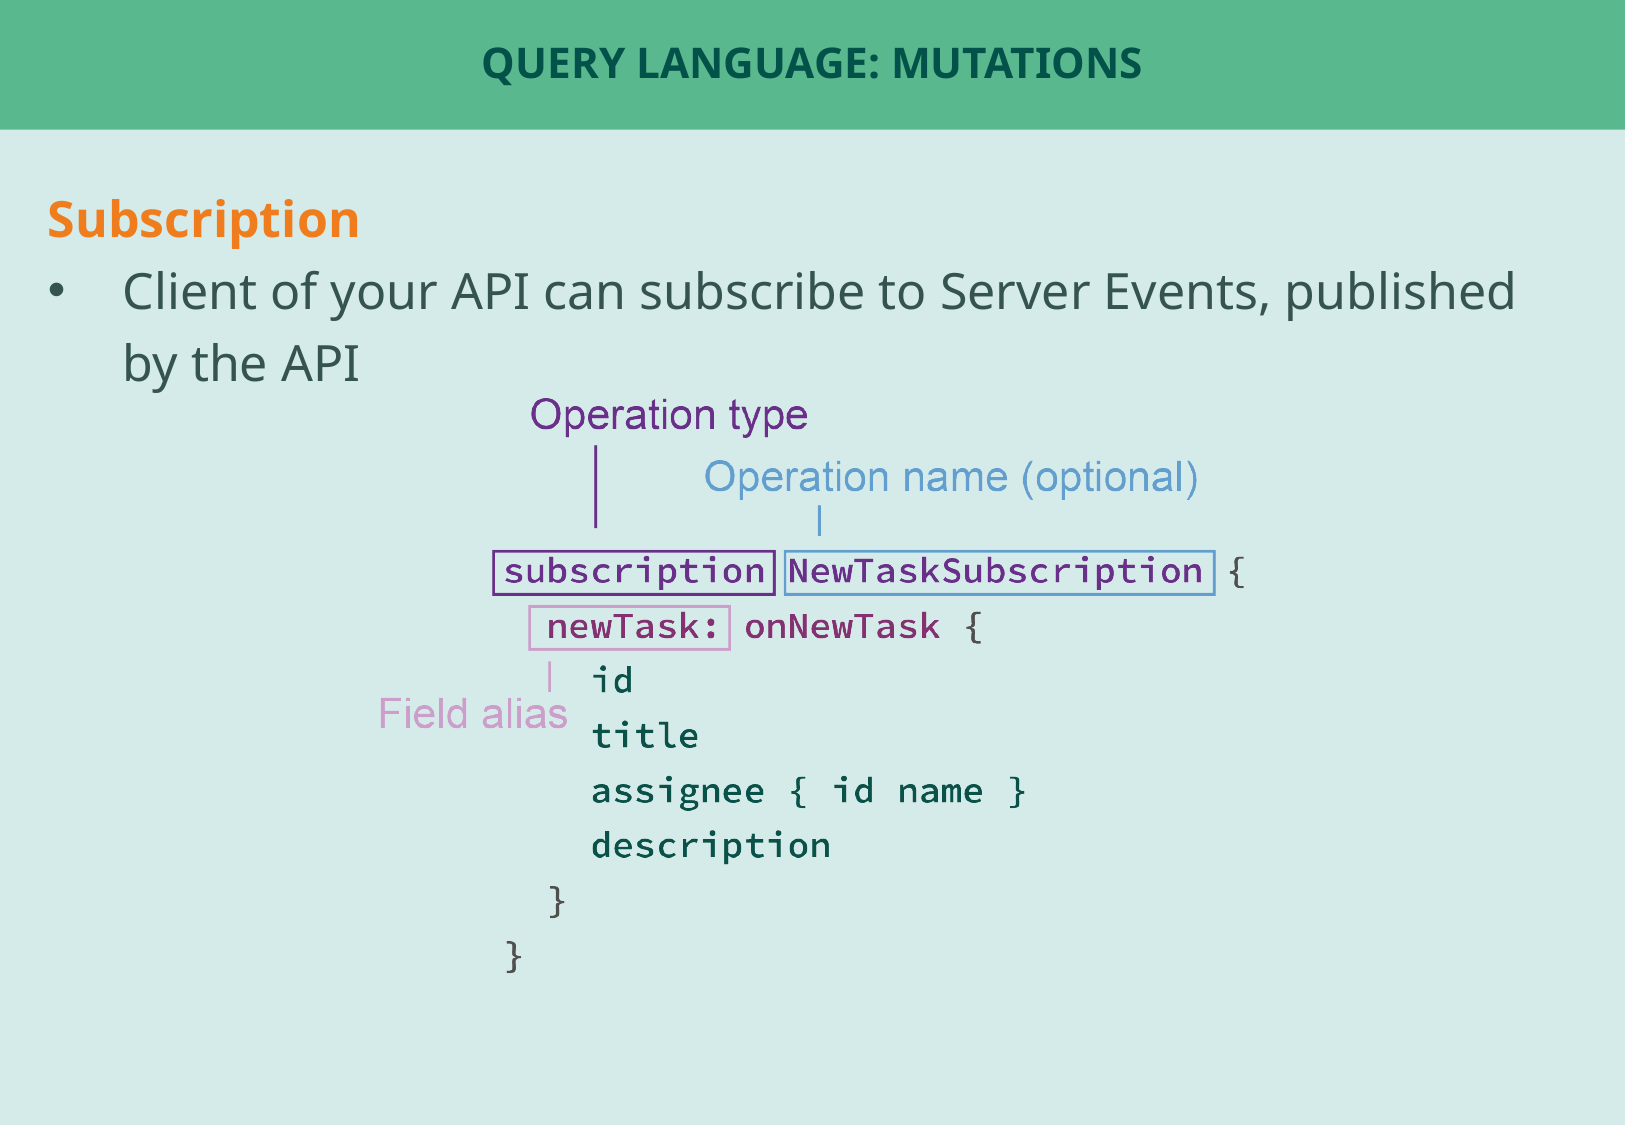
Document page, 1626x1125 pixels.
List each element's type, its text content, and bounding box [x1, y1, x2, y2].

title query Language: Mutations [0, 0, 1625, 130]
text_box Subscription Client of your API can subscribe to Server Events, published by the API [33, 168, 1592, 399]
picture [377, 392, 1247, 1037]
